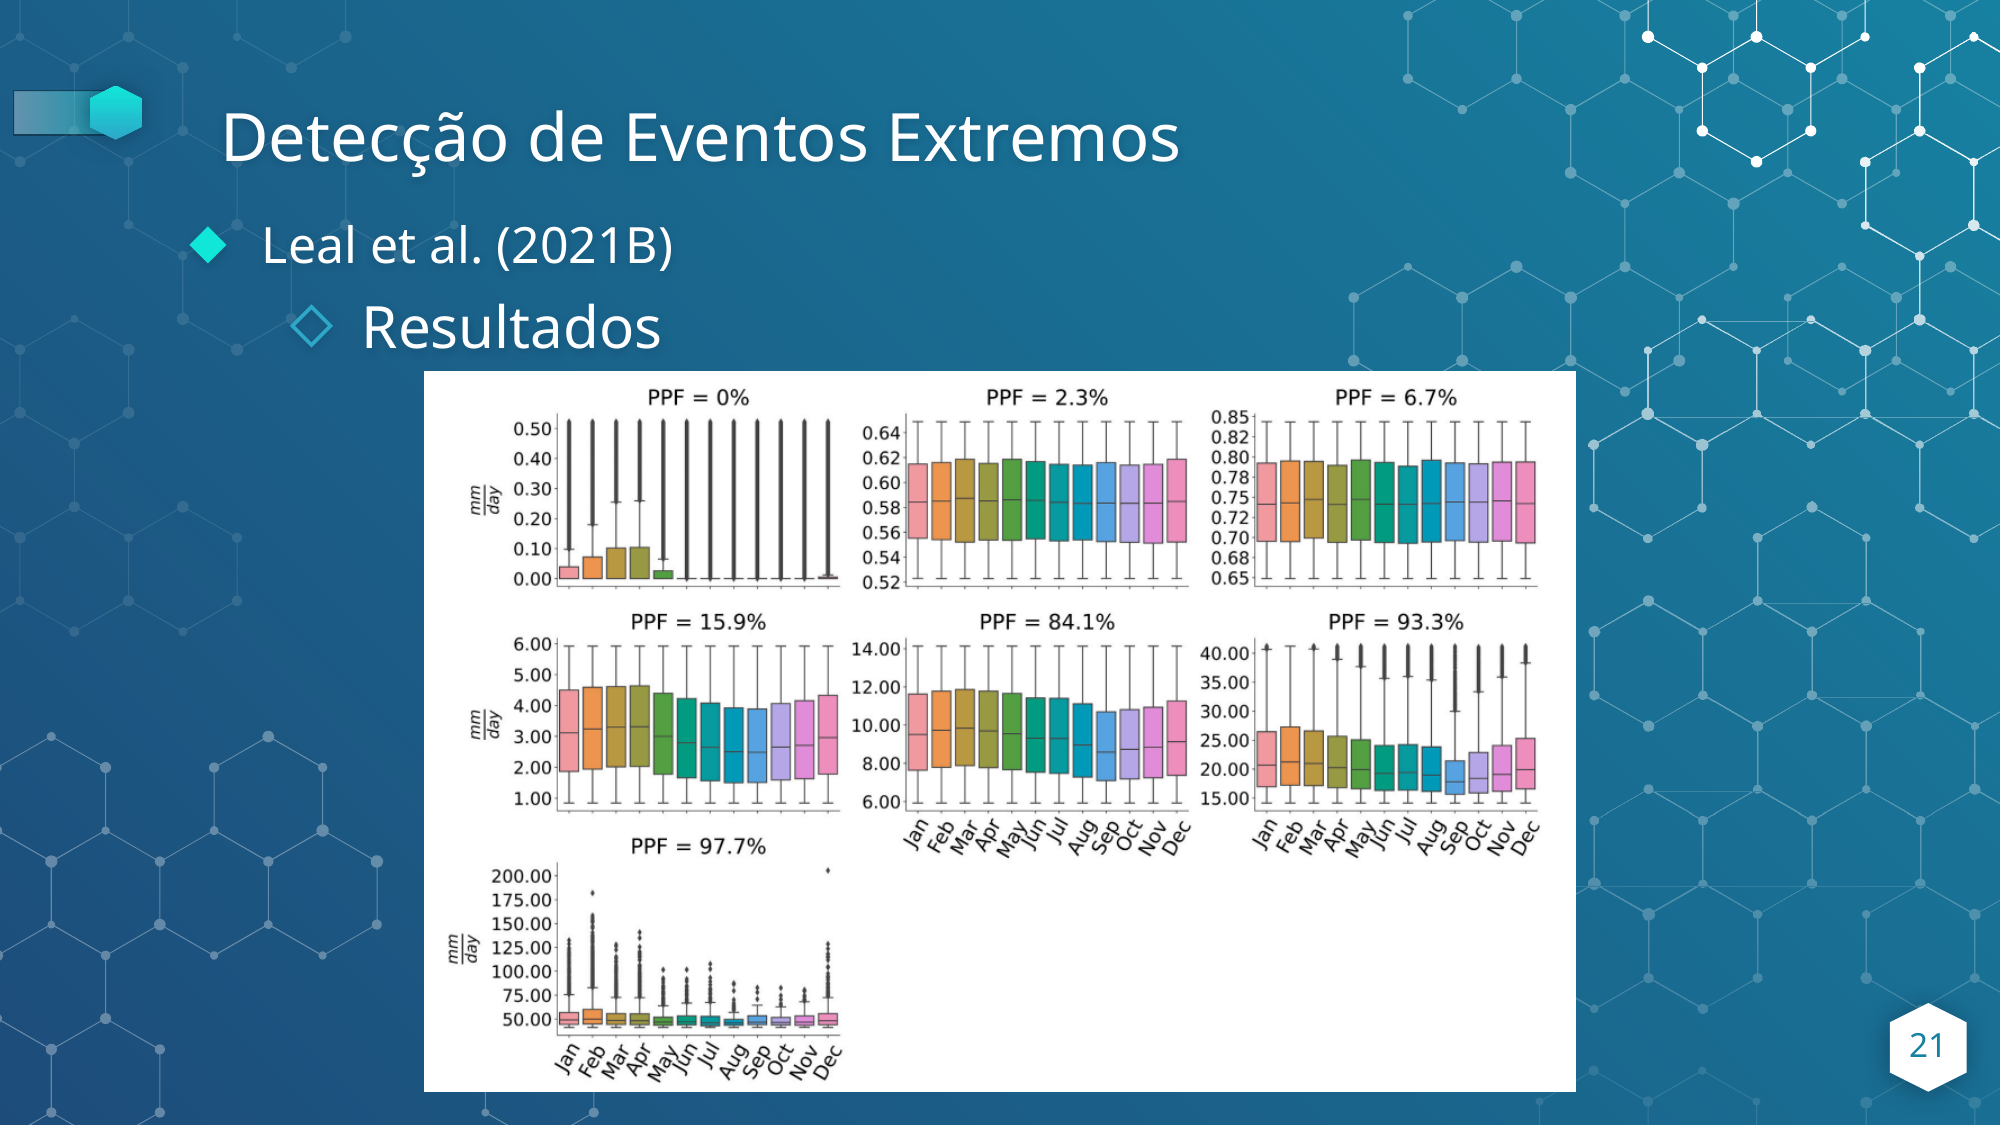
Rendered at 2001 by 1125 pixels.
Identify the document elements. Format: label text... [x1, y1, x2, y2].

slide_number 21 [1889, 1002, 1967, 1092]
picture [424, 371, 1576, 1092]
list Leal et al. (2021B) Resultados [161, 213, 1870, 962]
title Detecção de Eventos Extremos [161, 76, 1870, 154]
